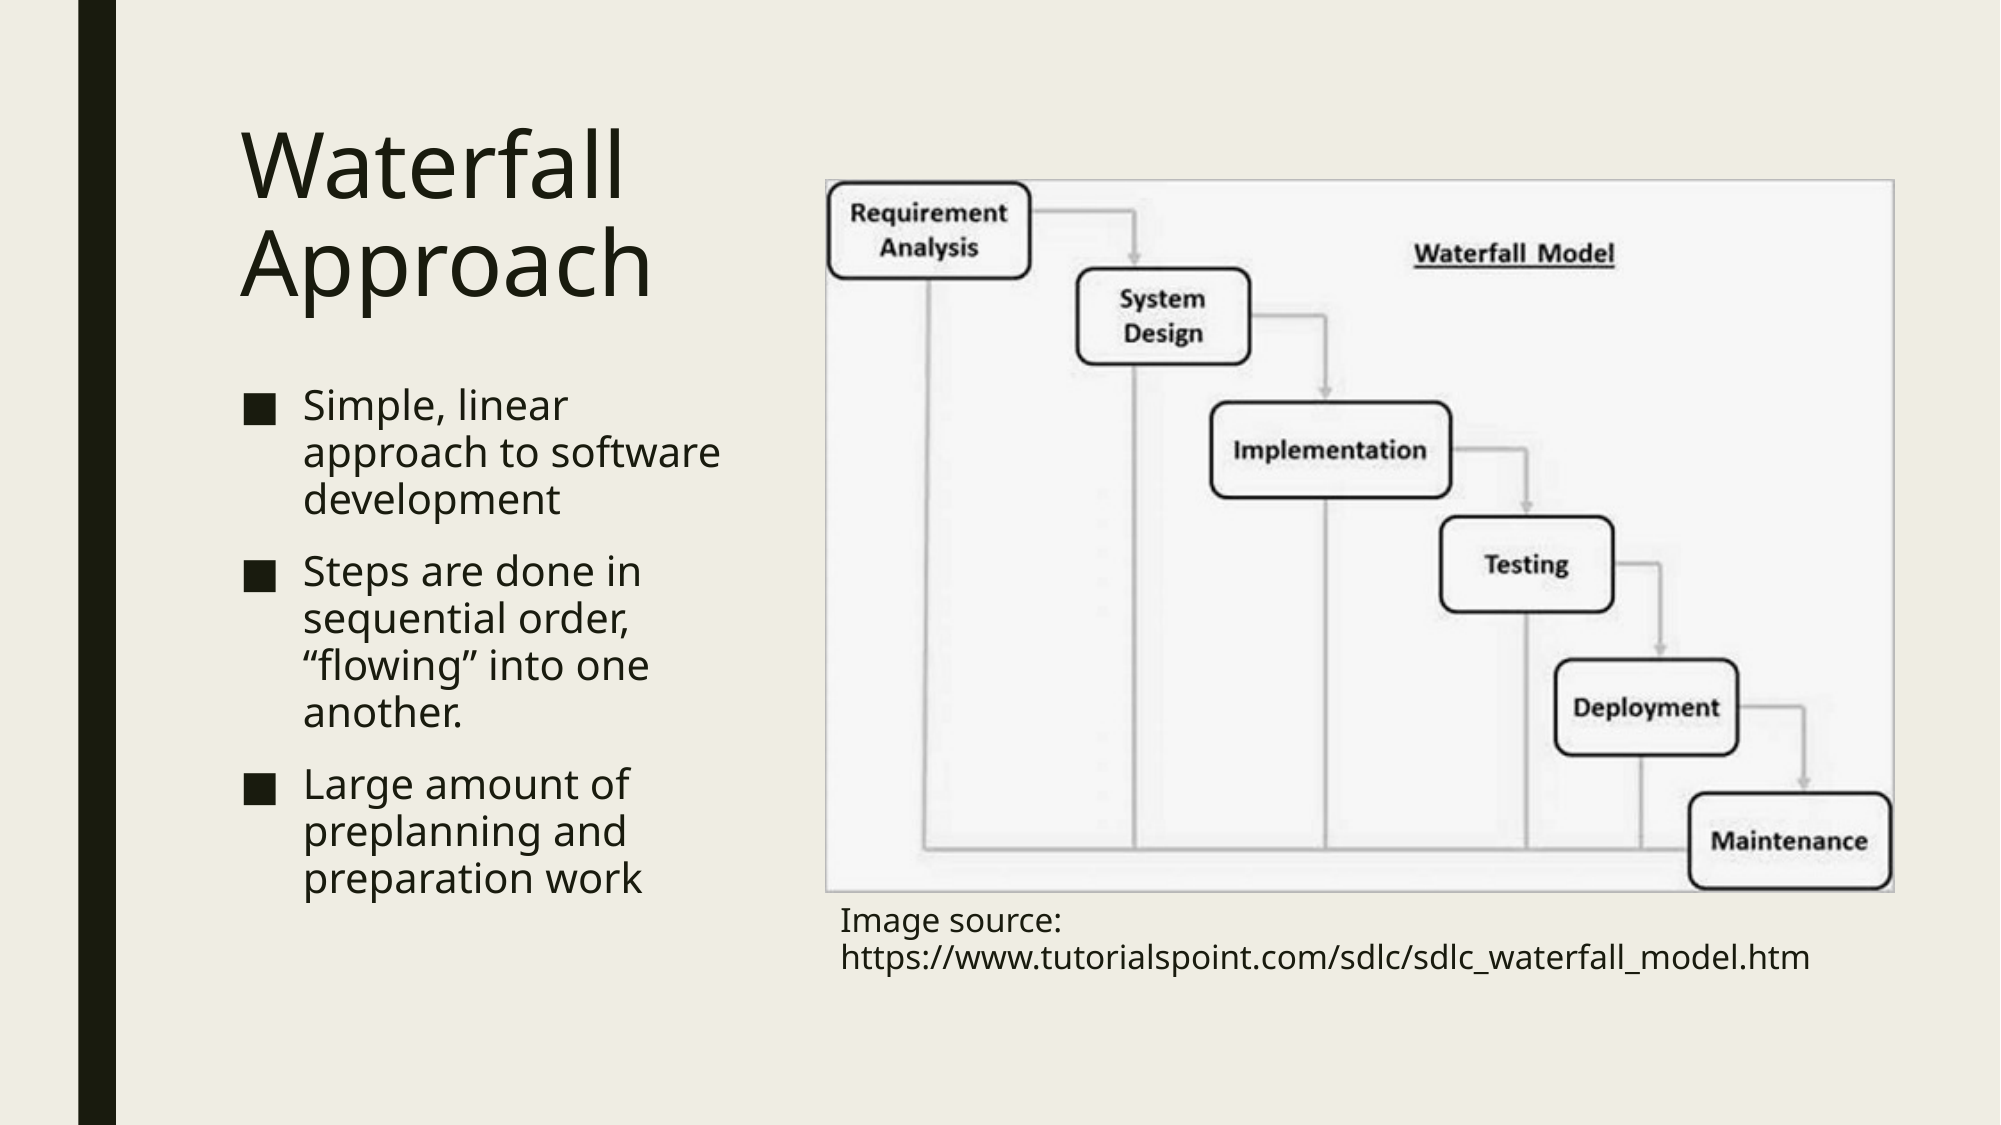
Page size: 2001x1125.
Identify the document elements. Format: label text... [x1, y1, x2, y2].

list Simple, linear approach to software development Steps are done in sequential order, “flowing” into one another. Large amount of preplanning and preparation work [225, 375, 764, 963]
title Waterfall Approach [225, 112, 764, 357]
picture [825, 179, 1895, 894]
text_box Image source: https://www.tutorialspoint.com/sdlc/sdlc_waterfall_model.htm [825, 895, 1969, 964]
